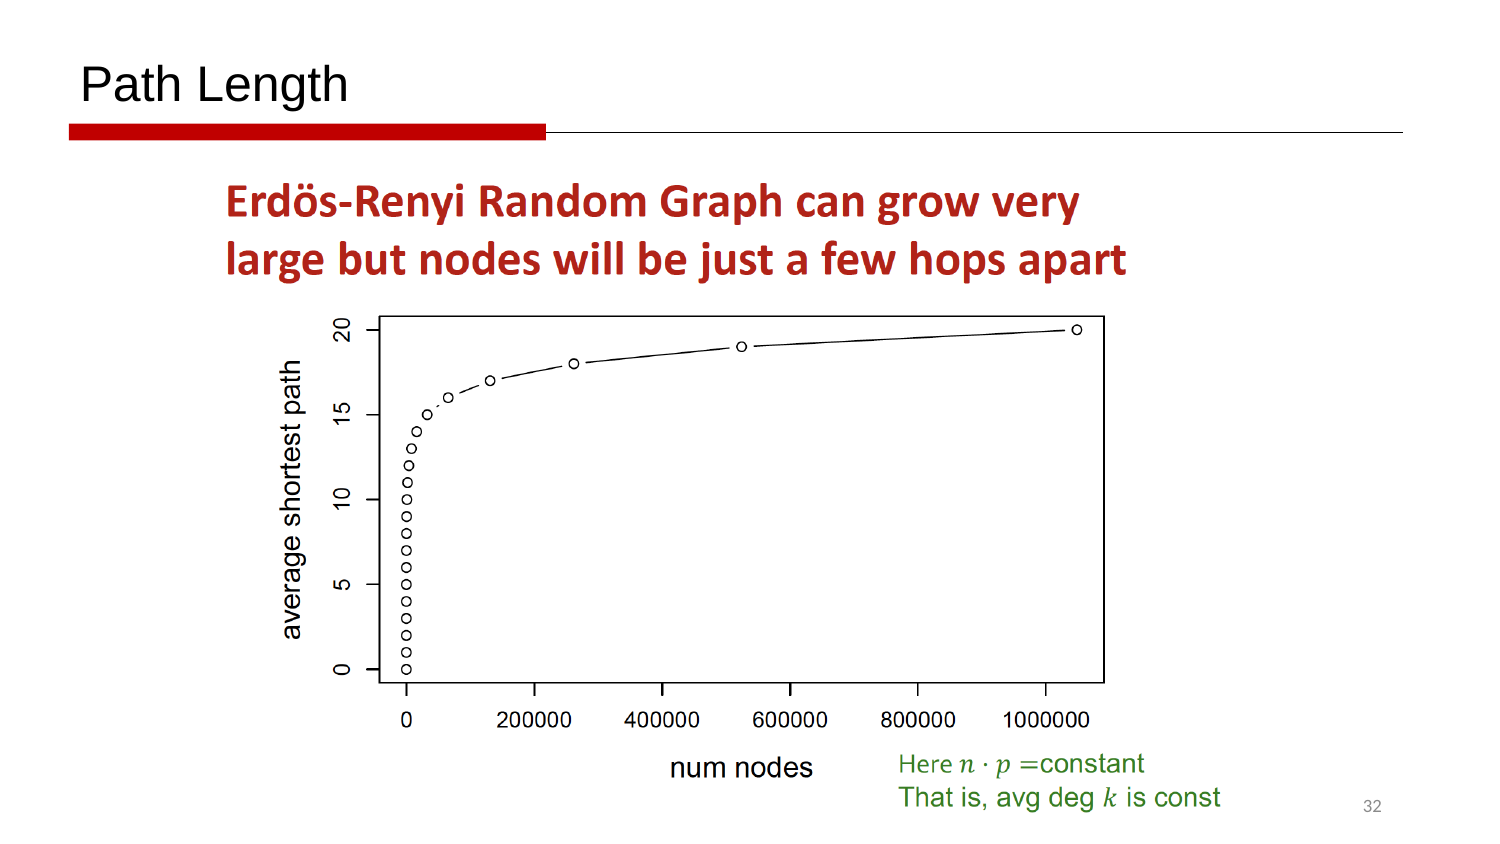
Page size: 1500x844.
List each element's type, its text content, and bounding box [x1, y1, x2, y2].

text_box Path Length [65, 43, 379, 119]
picture [204, 165, 1236, 815]
slide_number 32 [1059, 782, 1397, 827]
text_box [68, 123, 547, 132]
text_box [68, 133, 547, 142]
